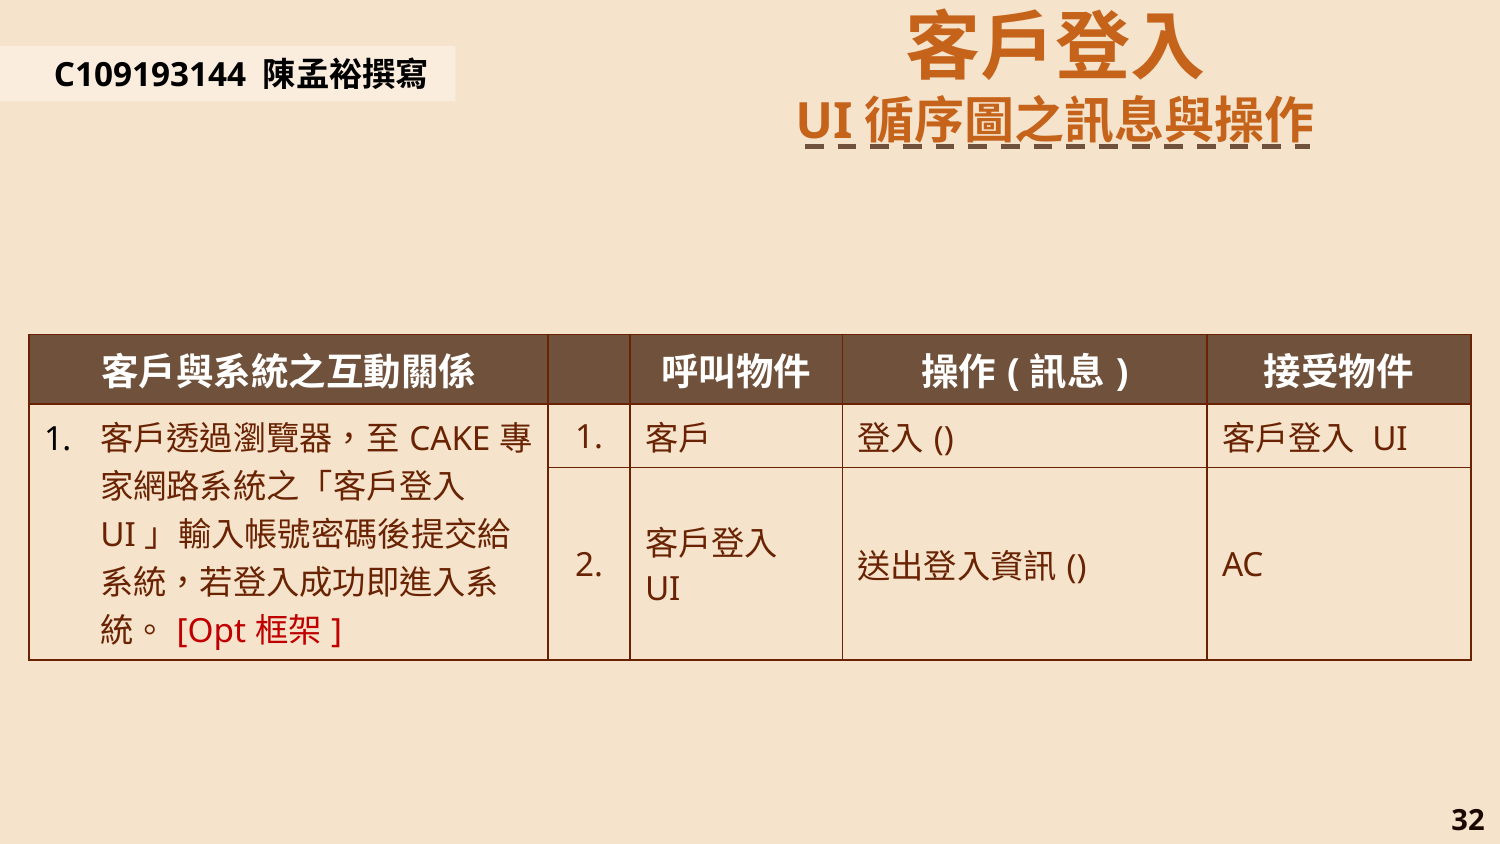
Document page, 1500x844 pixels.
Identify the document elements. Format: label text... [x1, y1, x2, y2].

table_header 接受物件 [1208, 335, 1470, 403]
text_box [0, 45, 456, 102]
table_cell 客戶 [631, 405, 842, 467]
table_header 客戶與系統之互動關係 [30, 335, 547, 403]
table_header 呼叫物件 [631, 335, 842, 403]
table_cell AC [1208, 468, 1470, 659]
table_header [549, 335, 629, 403]
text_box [611, 0, 1499, 147]
table_cell 客戶登入 UI [631, 468, 842, 659]
table_cell 2. [549, 468, 629, 659]
table_cell 送出登入資訊() [843, 468, 1206, 659]
table_cell 客戶透過瀏覽器，至CAKE專家網路系統之「客戶登入UI」輸入帳號密碼後提交給系統，若登入成功即進入系統。[Opt框架] [30, 405, 547, 659]
table_cell 客戶登入 UI [1208, 405, 1470, 467]
table_cell 登入() [843, 405, 1206, 467]
table_cell 1. [549, 405, 629, 467]
slide_number 32 [1162, 798, 1500, 844]
table_header 操作(訊息) [843, 335, 1206, 403]
